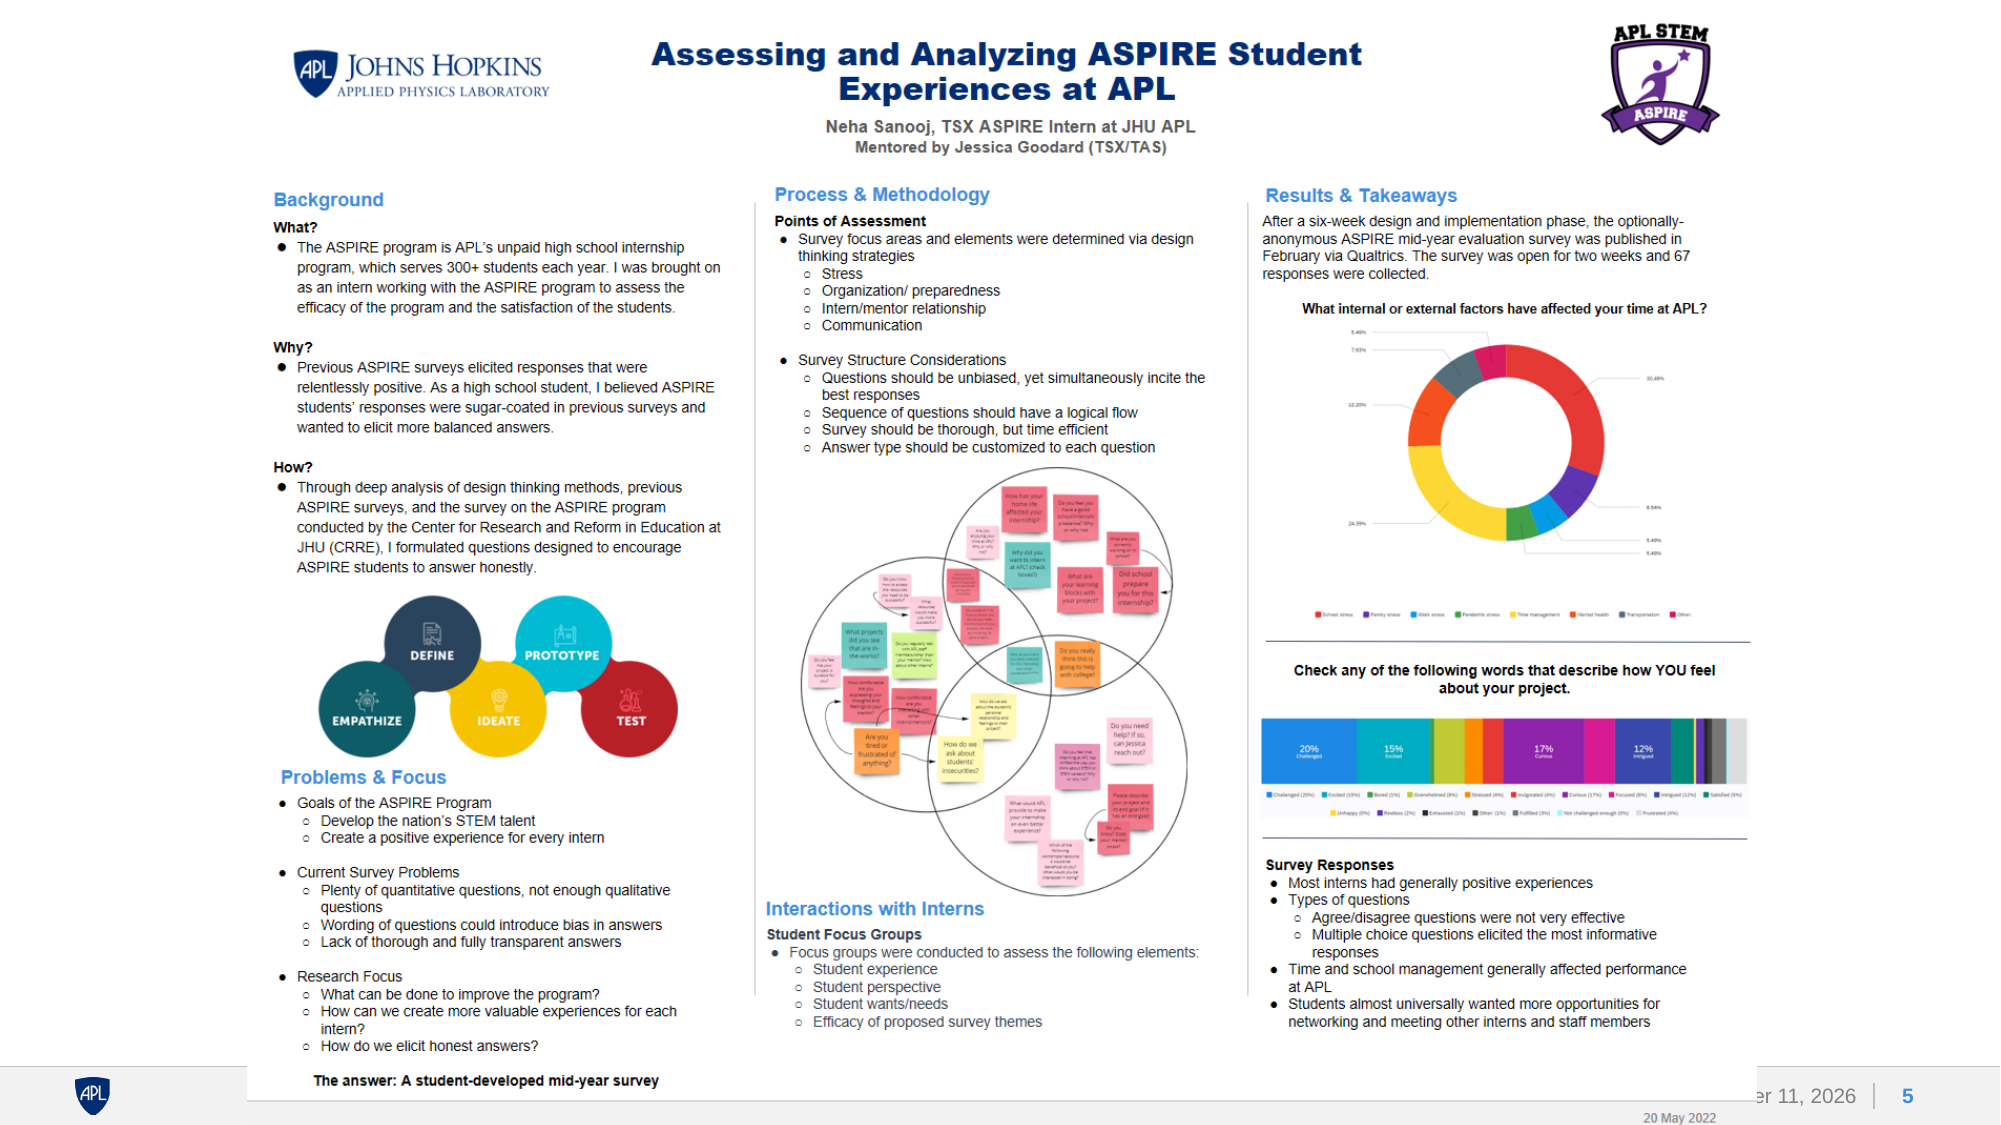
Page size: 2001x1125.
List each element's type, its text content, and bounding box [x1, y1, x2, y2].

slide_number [1757, 1066, 1872, 1125]
footer [121, 1066, 247, 1125]
slide_number 5 [1876, 1066, 1940, 1125]
picture [247, 0, 1757, 1125]
